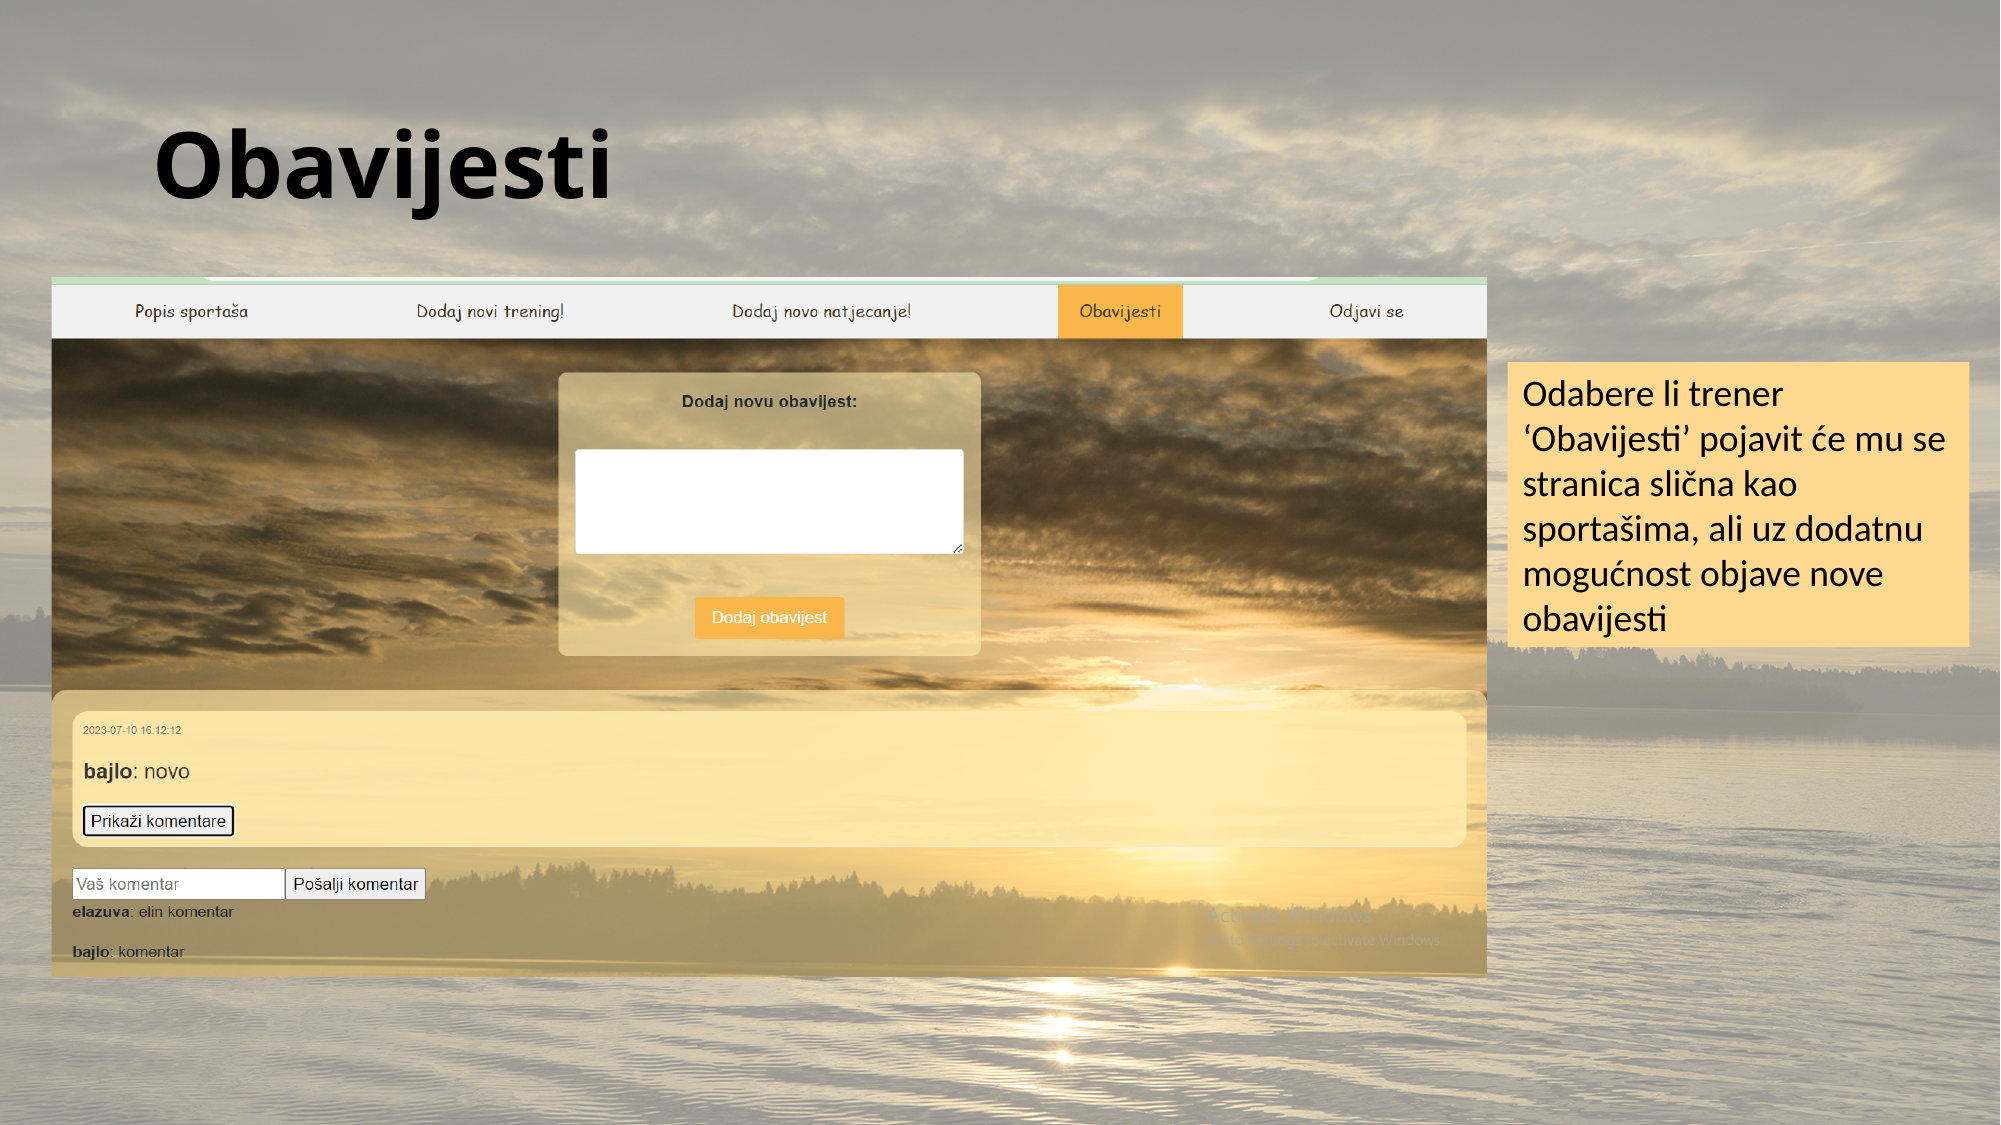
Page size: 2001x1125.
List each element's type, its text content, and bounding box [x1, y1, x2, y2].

title Obavijesti [137, 59, 1863, 278]
text_box Odabere li trener ‘Obavijesti’ pojavit će mu se stranica slična kao sportašima, ali uz dodatnu mogućnost objave nove obavijesti [1507, 362, 1970, 647]
picture [51, 277, 1487, 977]
